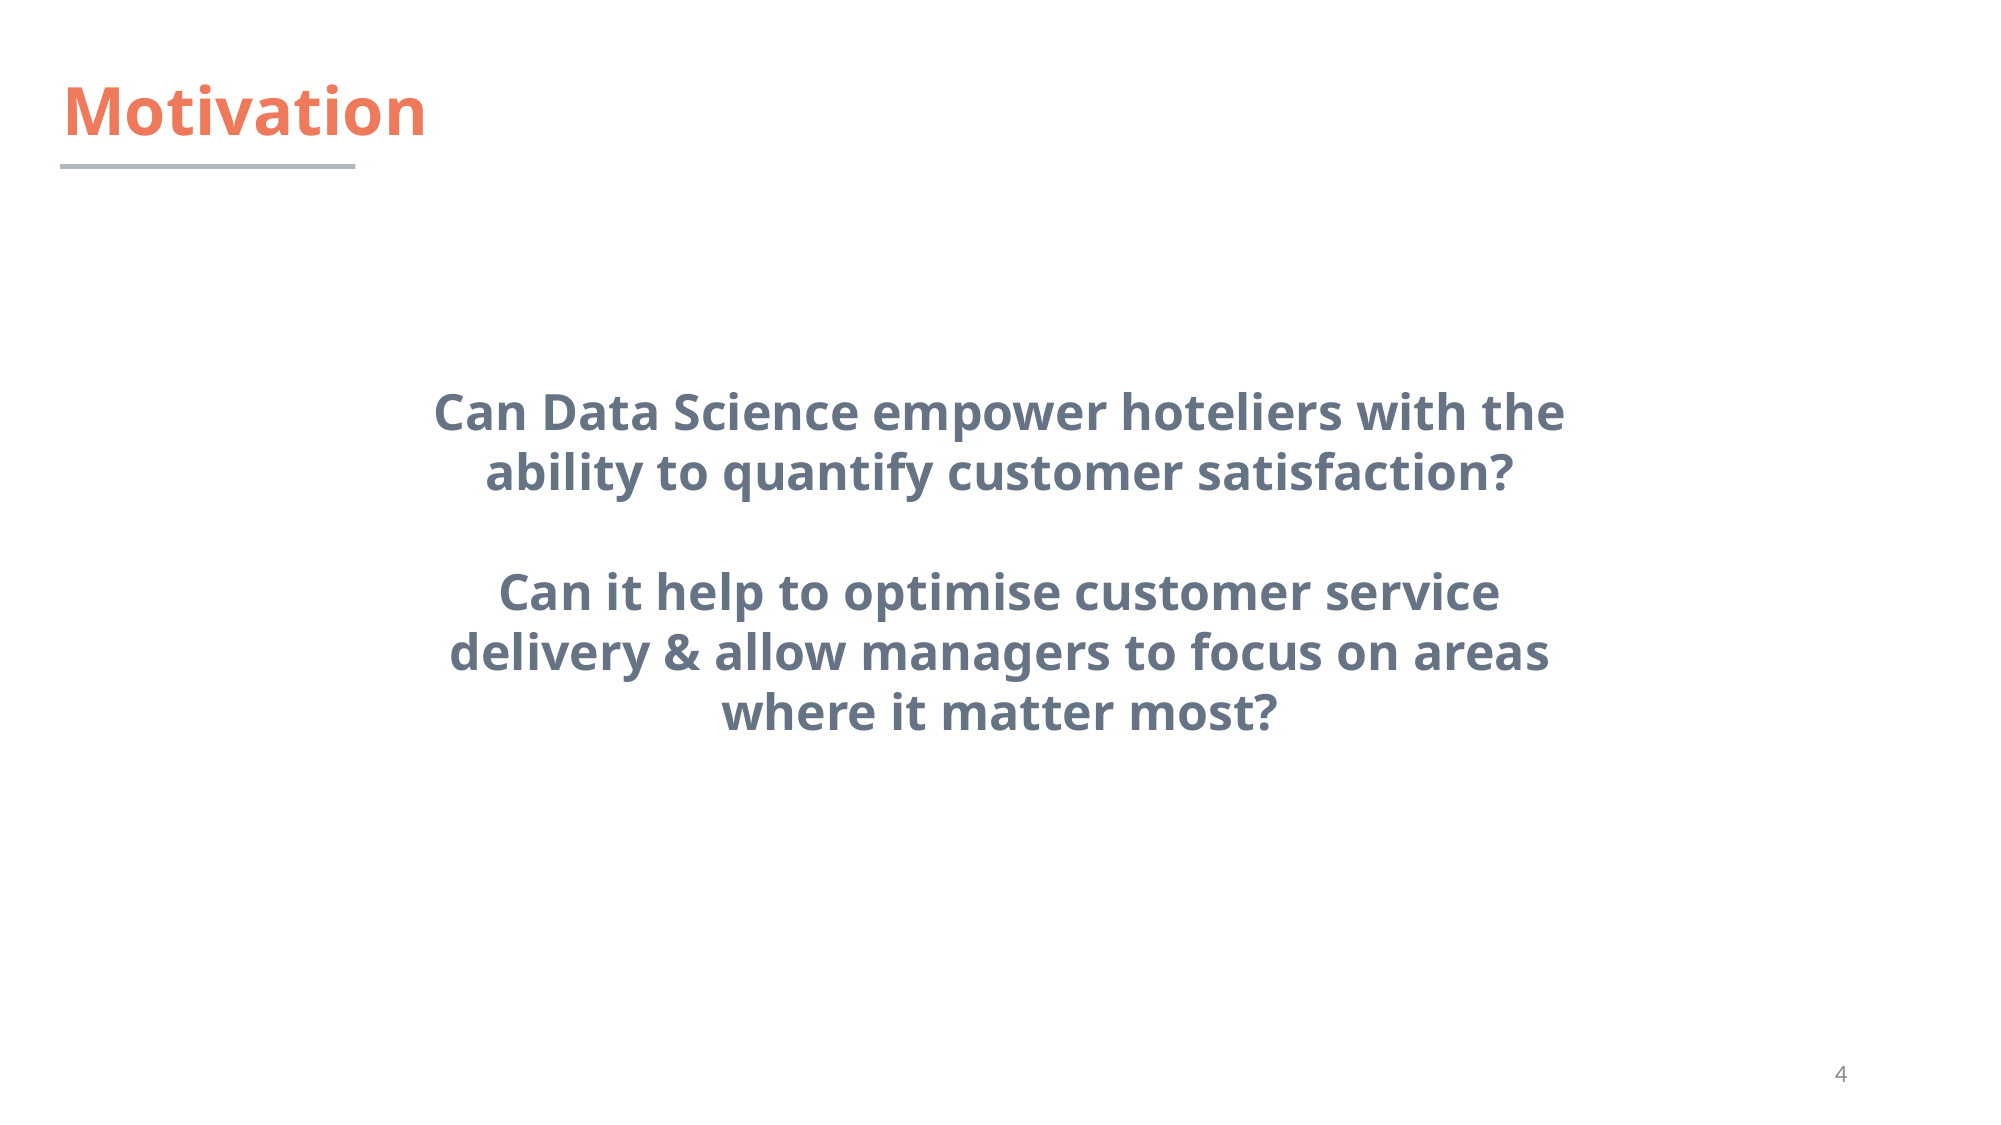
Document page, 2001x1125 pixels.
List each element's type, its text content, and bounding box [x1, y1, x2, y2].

slide_number 4 [1412, 1042, 1863, 1103]
text_box Can Data Science empower hoteliers with the ability to quantify customer satisfaction? Can it help to optimise customer service delivery & allow managers to focus on areas where it matter most? [383, 373, 1616, 748]
text_box Motivation [47, 63, 460, 162]
text_box [60, 164, 356, 169]
